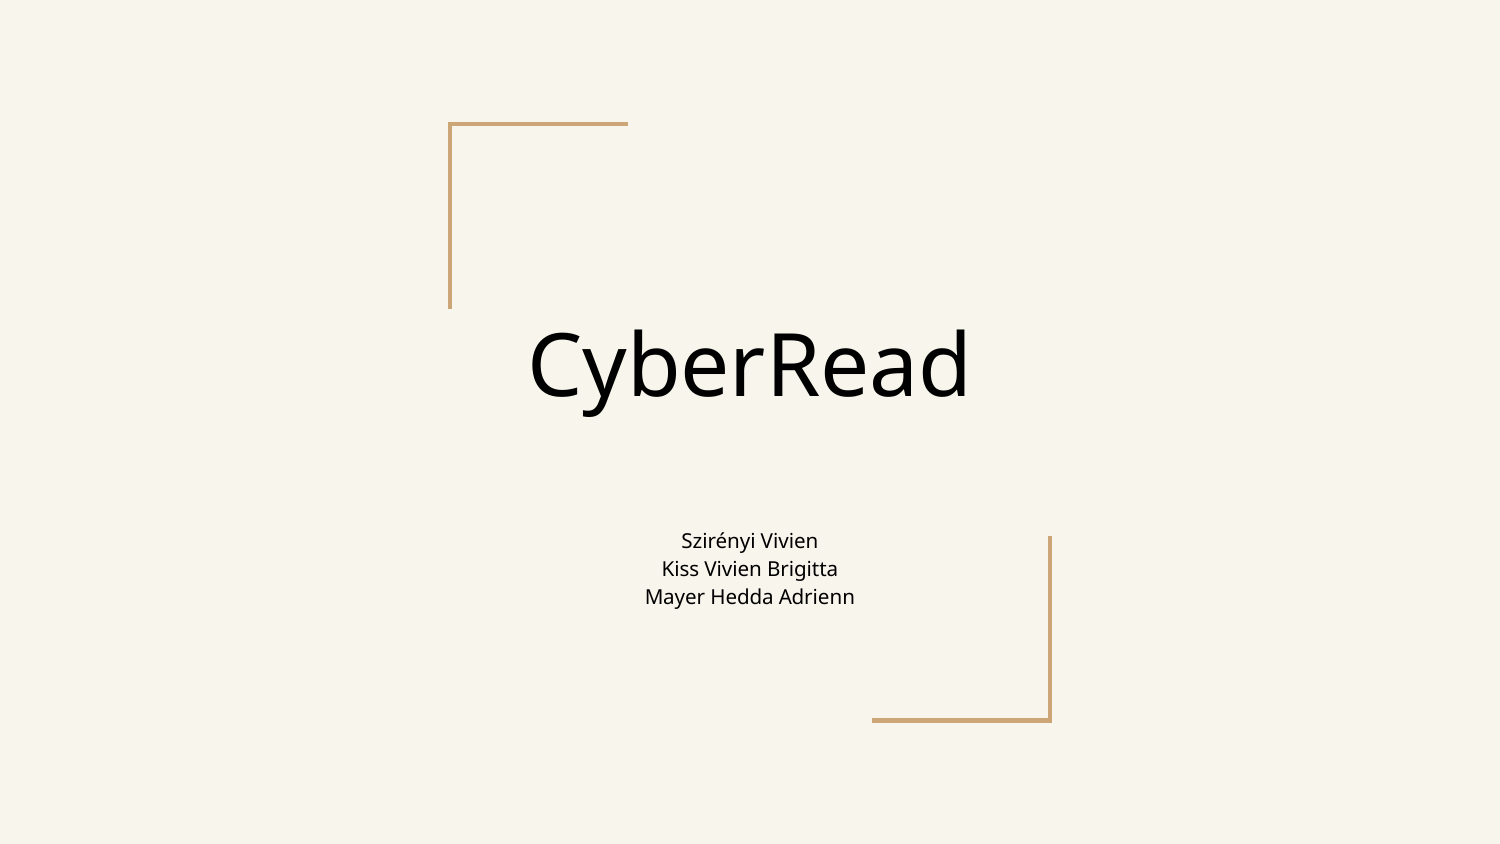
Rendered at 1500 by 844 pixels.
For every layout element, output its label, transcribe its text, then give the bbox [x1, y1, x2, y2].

subtitle Szirényi Vivien Kiss Vivien Brigitta Mayer Hedda Adrienn [499, 511, 1001, 627]
title CyberRead [499, 236, 1001, 490]
